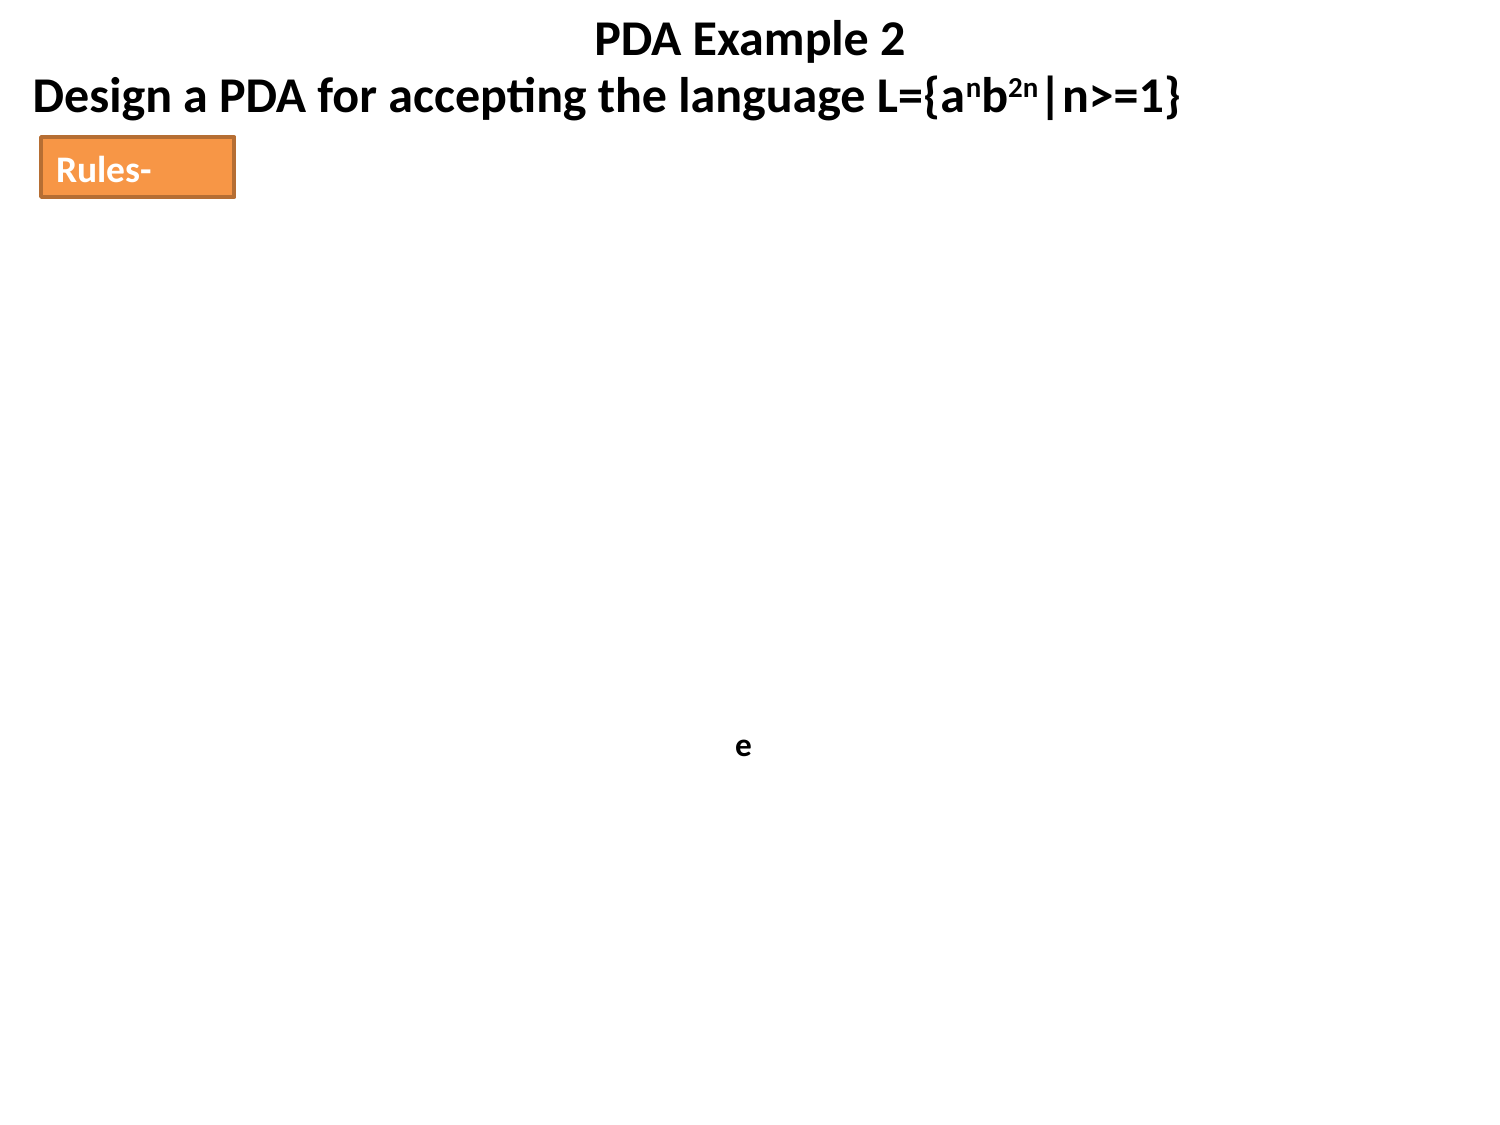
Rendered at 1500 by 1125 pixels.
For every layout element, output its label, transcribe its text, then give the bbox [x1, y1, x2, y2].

text_box e [726, 715, 750, 771]
text_box Rules- [39, 135, 236, 199]
title PDA Example 2 [75, 0, 1425, 76]
list Design a PDA for accepting the language L={anb2n|n>=1} [17, 54, 1471, 1125]
